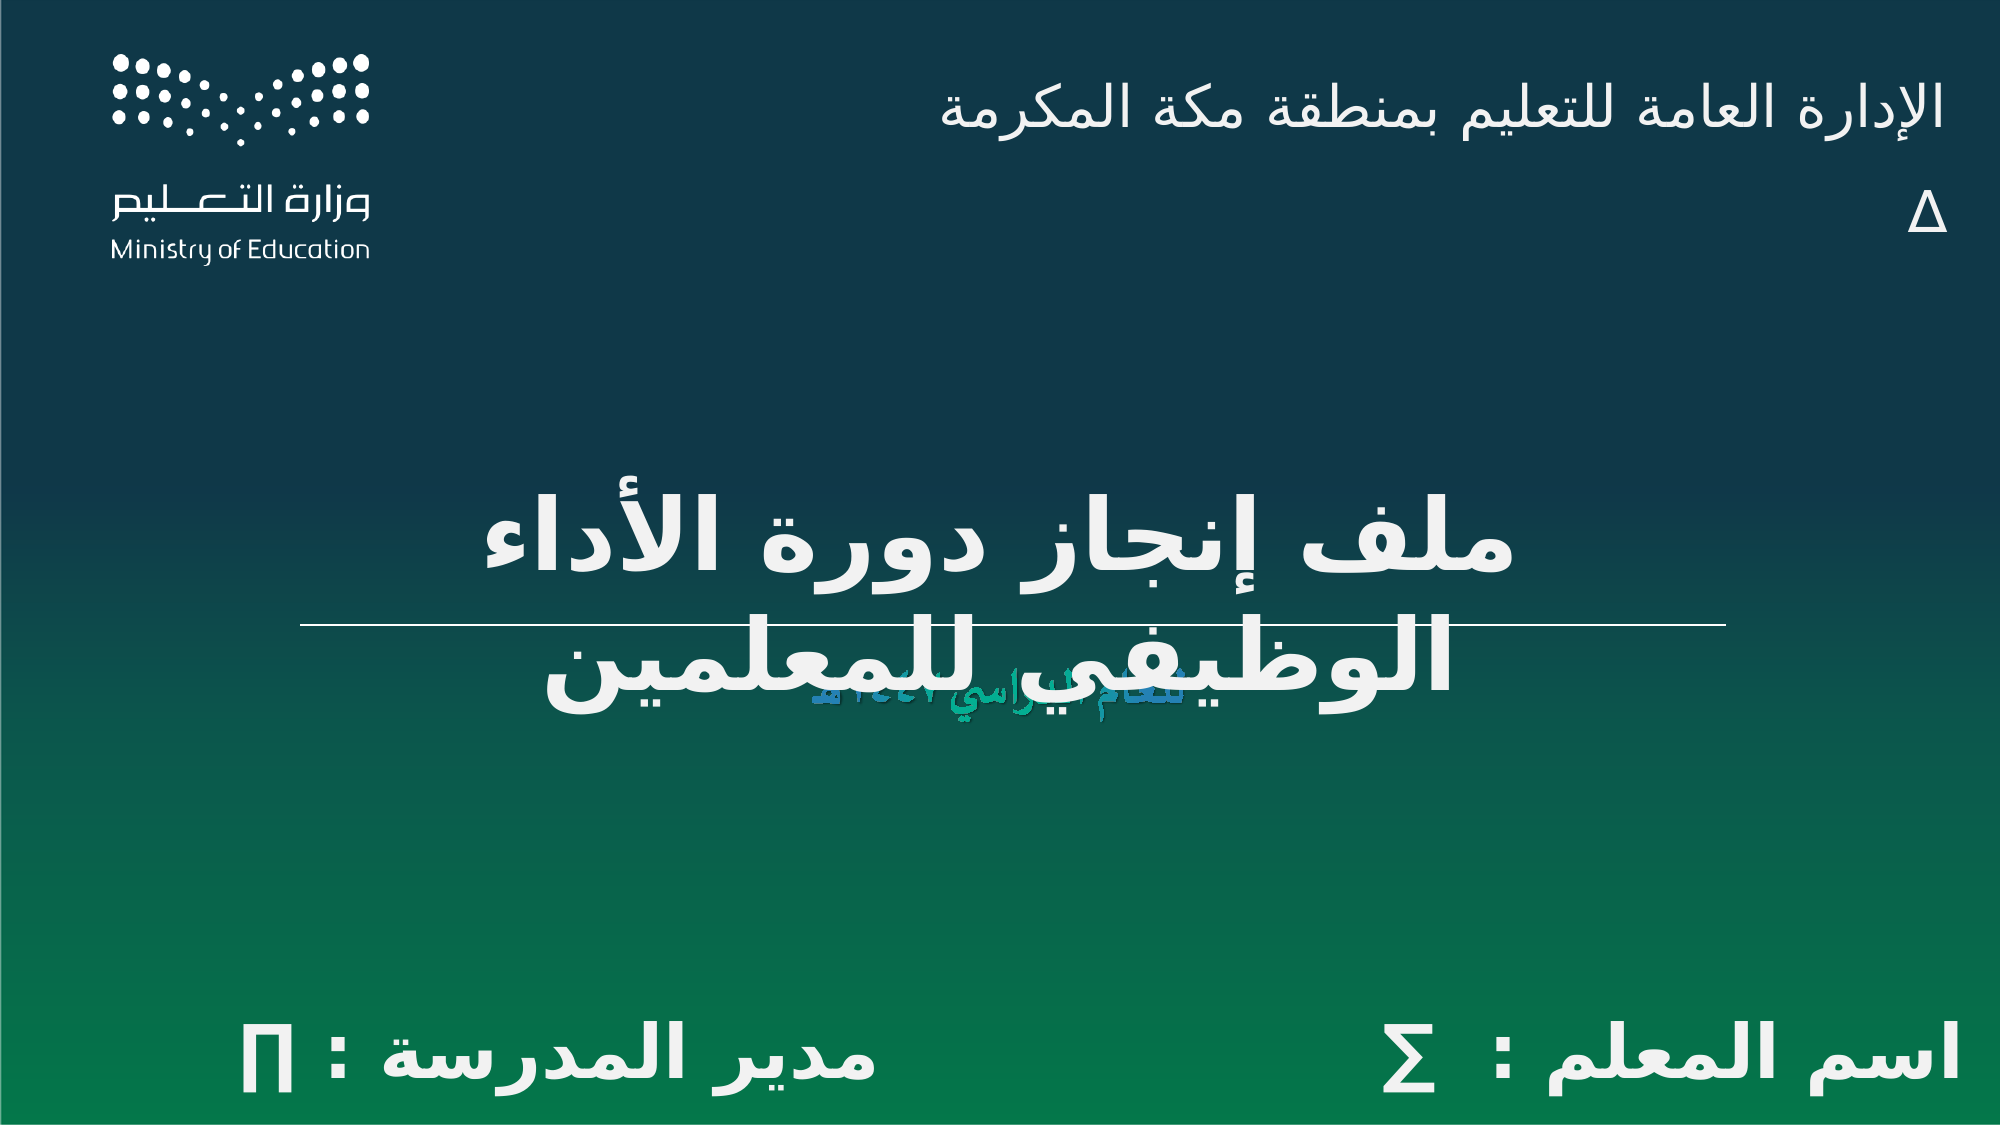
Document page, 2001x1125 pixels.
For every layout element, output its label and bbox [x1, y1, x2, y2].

text_box [0, 0, 2000, 1125]
